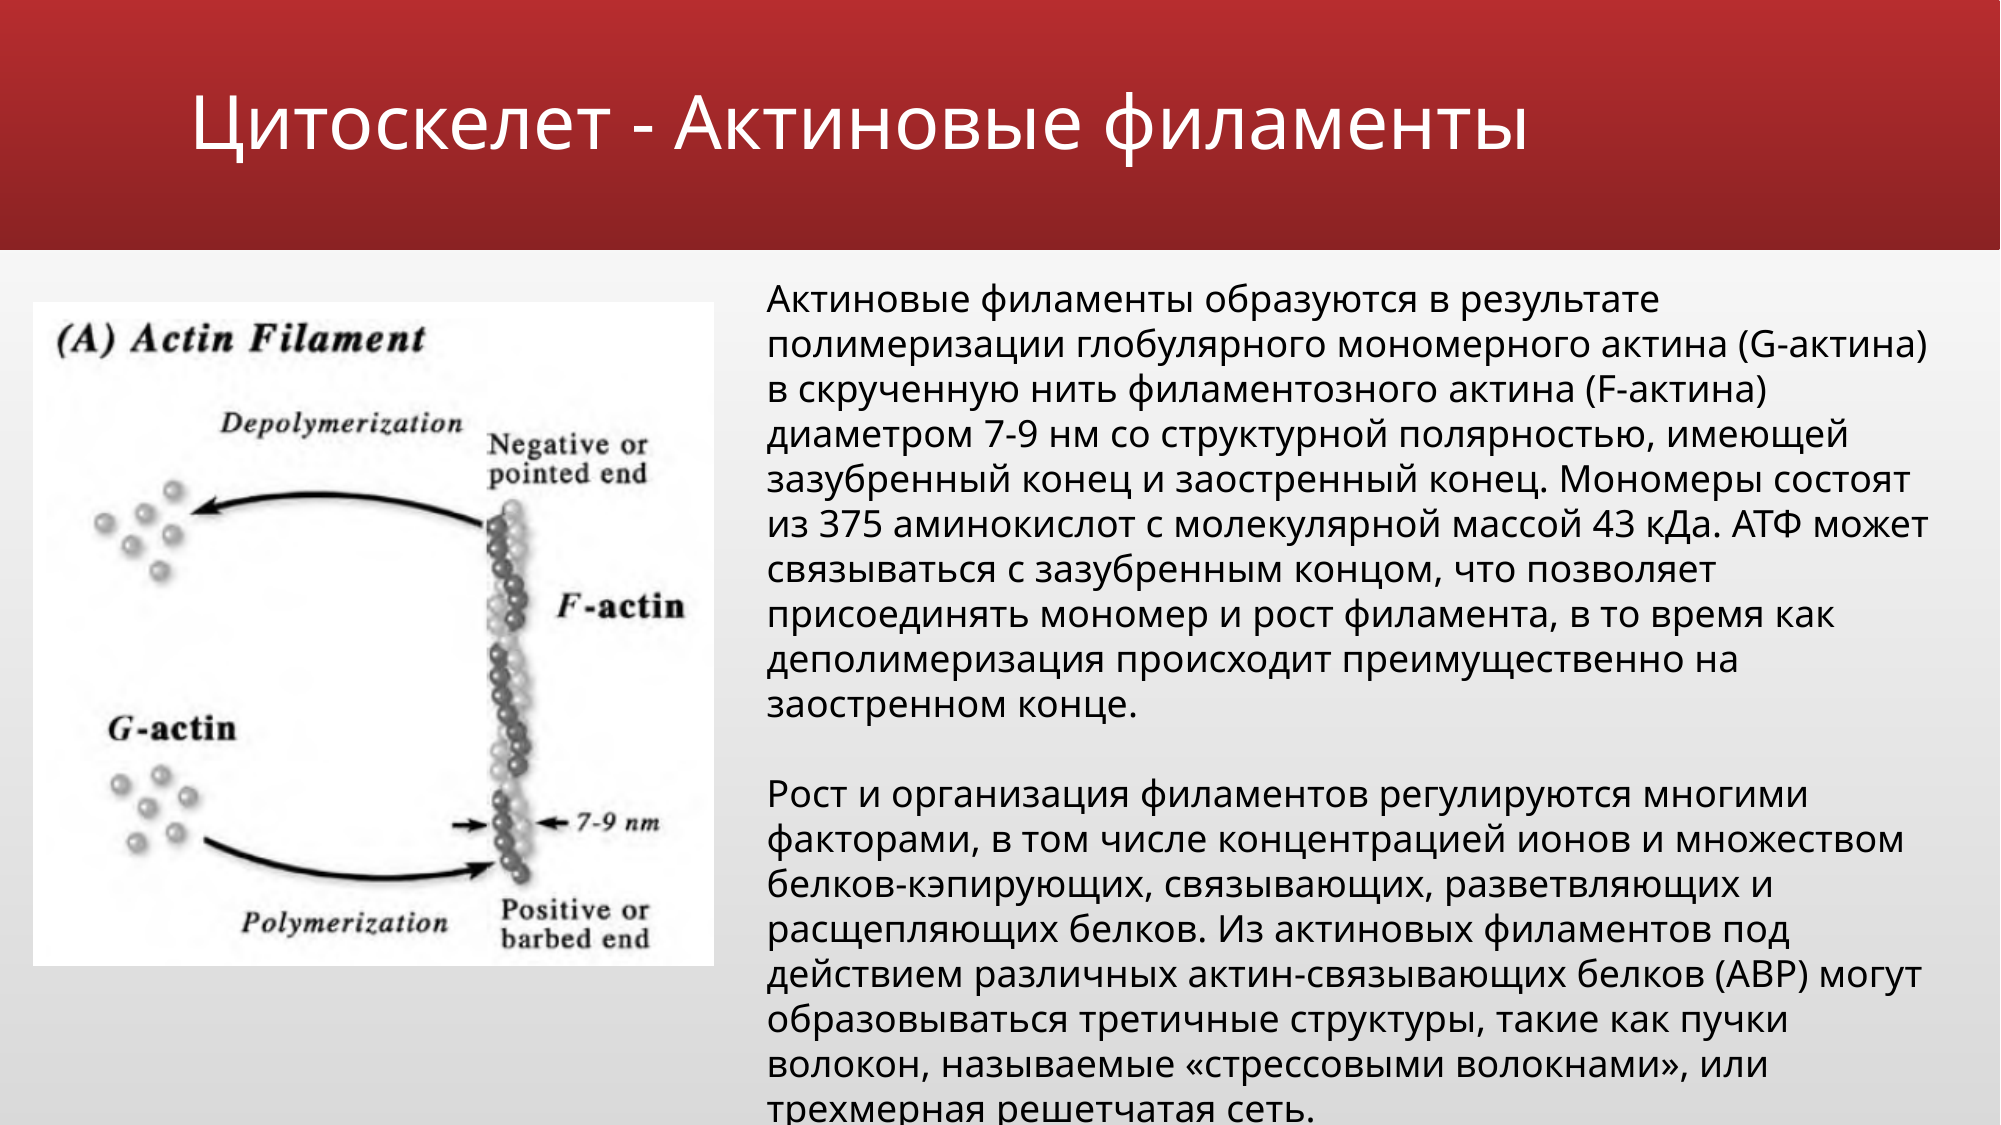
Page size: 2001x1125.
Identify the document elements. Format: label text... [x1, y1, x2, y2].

picture [33, 302, 714, 966]
text_box Актиновые филаменты образуются в результате полимеризации глобулярного мономерного актина (G-актина) в скрученную нить филаментозного актина (F-актина) диаметром 7-9 нм со структурной полярностью, имеющей зазубренный конец и заостренный конец. Мономеры состоят из 375 аминокислот с молекулярной массой 43 кДа. АТФ может связываться с зазубренным концом, что позволяет присоединять мономер и рост филамента, в то время как деполимеризация происходит преимущественно на заостренном конце. Рост и организация филаментов регулируются многими факторами, в том числе концентрацией ионов и множеством белков-кэпирующих, связывающих, разветвляющих и расщепляющих белков. Из актиновых филаментов под действием различных актин-связывающих белков (ABP) могут образовываться третичные структуры, такие как пучки волокон, называемые «стрессовыми волокнами», или трехмерная решетчатая сеть. [751, 267, 1969, 1125]
title Цитоскелет - Актиновые филаменты [174, 16, 1825, 234]
